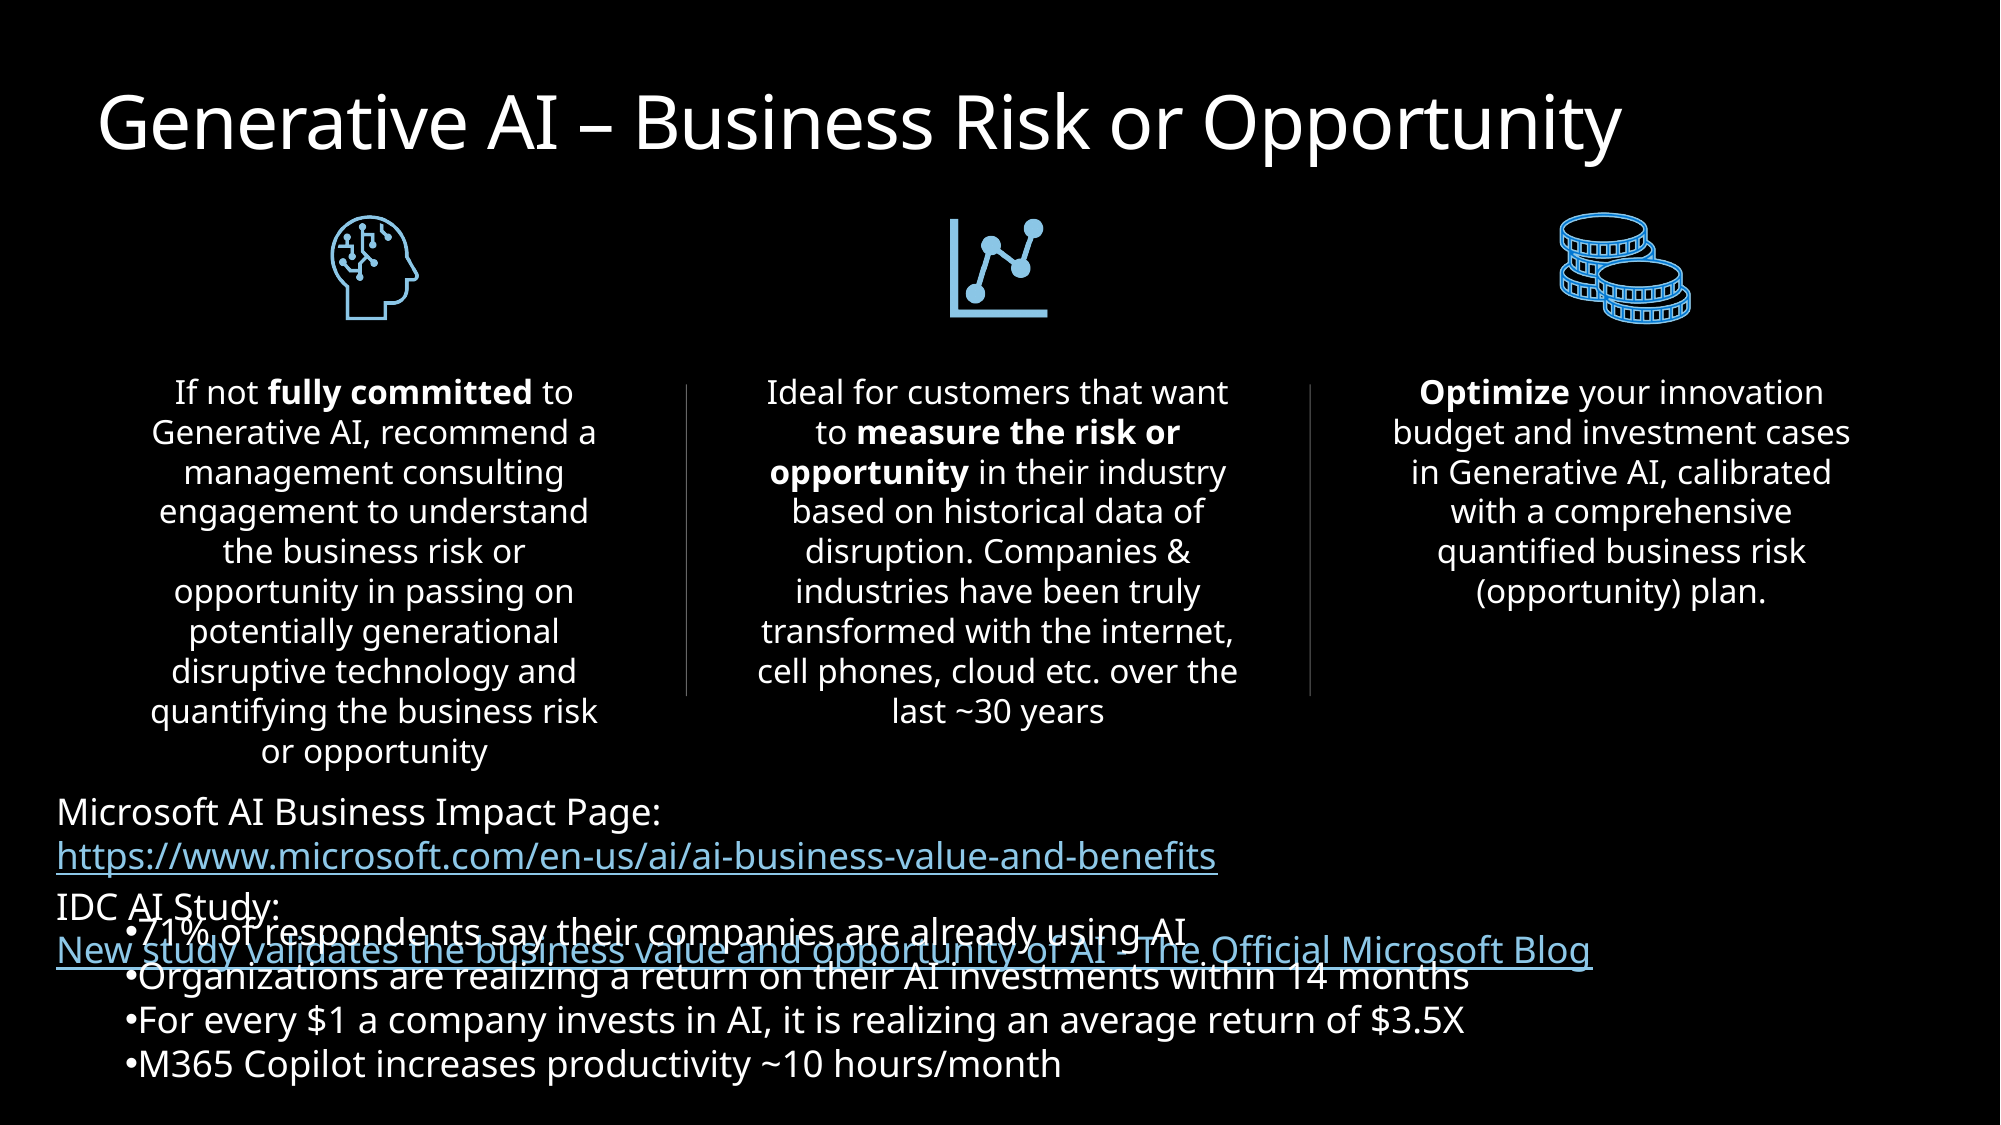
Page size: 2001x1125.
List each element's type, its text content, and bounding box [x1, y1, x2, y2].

text_box If not fully committed to Generative AI, recommend a management consulting engagement to understand the business risk or opportunity in passing on potentially generational disruptive technology and quantifying the business risk or opportunity [131, 370, 618, 697]
text_box Optimize your innovation budget and investment cases in Generative AI, calibrated with a comprehensive quantified business risk (opportunity) plan. [1378, 370, 1865, 697]
picture [312, 206, 437, 330]
text_box Ideal for customers that want to measure the risk or opportunity in their industry based on historical data of disruption. Companies & industries have been truly transformed with the internet, cell phones, cloud etc. over the last ~30 years [755, 370, 1242, 697]
text_box 71% of respondents say their companies are already using AI Organizations are realizing a return on their AI investments within 14 months For every $1 a company invests in AI, it is realizing an average return of $3.5X M365 Copilot increases productivity ~10 hours/month [110, 901, 1622, 1093]
text_box Microsoft AI Business Impact Page: https://www.microsoft.com/en-us/ai/ai-business-value-and-benefits IDC AI Study: New study validates the business value and opportunity of AI - The Official Microsoft Blog [41, 781, 1774, 985]
picture [930, 200, 1067, 336]
picture [1545, 191, 1699, 345]
title Generative AI – Business Risk or Opportunity [96, 75, 1904, 166]
